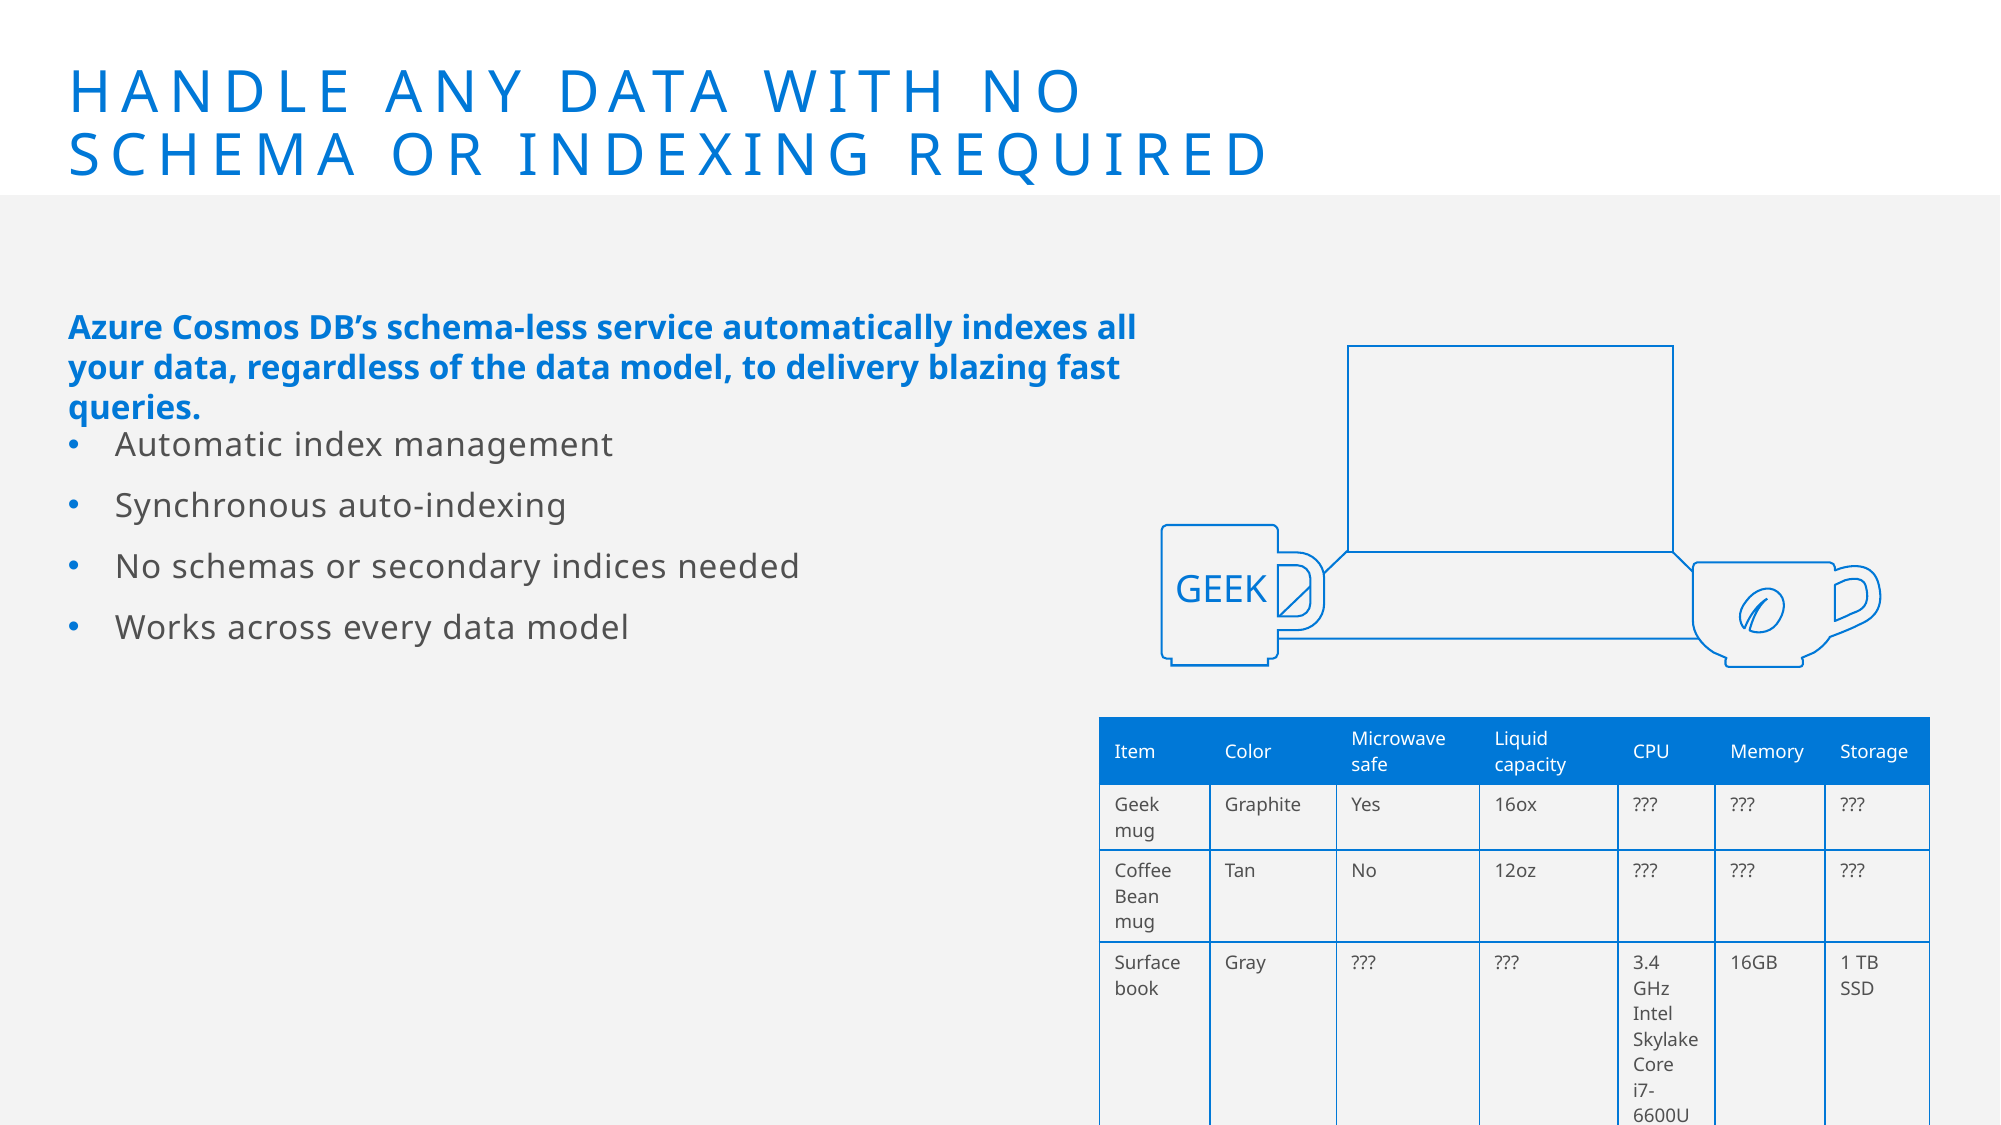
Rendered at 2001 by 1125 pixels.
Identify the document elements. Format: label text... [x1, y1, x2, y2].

table_cell ??? [1619, 785, 1714, 849]
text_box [1148, 345, 1881, 667]
table_cell Geek mug [1100, 785, 1209, 849]
table_cell 1 TB SSD [1826, 943, 1929, 1125]
table_cell Coffee Bean mug [1100, 851, 1209, 941]
table_header Color [1211, 719, 1336, 783]
table_cell ??? [1826, 785, 1929, 849]
table_cell 3.4 GHz Intel Skylake Core i7-6600U [1619, 943, 1714, 1125]
table_cell ??? [1619, 851, 1714, 941]
text_box Automatic index management Synchronous auto-indexing No schemas or secondary indices needed Works across every data model [53, 416, 1054, 654]
table_header Liquid capacity [1480, 719, 1617, 783]
table_cell ??? [1480, 943, 1617, 1125]
table_cell No [1337, 851, 1479, 941]
table_header Item [1100, 719, 1209, 783]
table_header Storage [1826, 719, 1929, 783]
table_cell Surface book [1100, 943, 1209, 1125]
table_cell ??? [1716, 785, 1824, 849]
table_cell ??? [1826, 851, 1929, 941]
table_header Memory [1716, 719, 1824, 783]
title Handle any data with no schema or indexing required [44, 47, 1296, 196]
table_cell 12oz [1480, 851, 1617, 941]
table_cell ??? [1716, 851, 1824, 941]
table_header Microwave safe [1337, 719, 1479, 783]
table_cell Tan [1211, 851, 1336, 941]
table_header CPU [1619, 719, 1714, 783]
table_cell 16ox [1480, 785, 1617, 849]
table_cell Yes [1337, 785, 1479, 849]
table_cell 16GB [1716, 943, 1824, 1125]
list Azure Cosmos DB’s schema-less service automatically indexes all your data, regardless of the data model, to delivery blazing fast queries. [53, 298, 1173, 467]
table_cell ??? [1337, 943, 1479, 1125]
table_cell Gray [1211, 943, 1336, 1125]
table_cell Graphite [1211, 785, 1336, 849]
